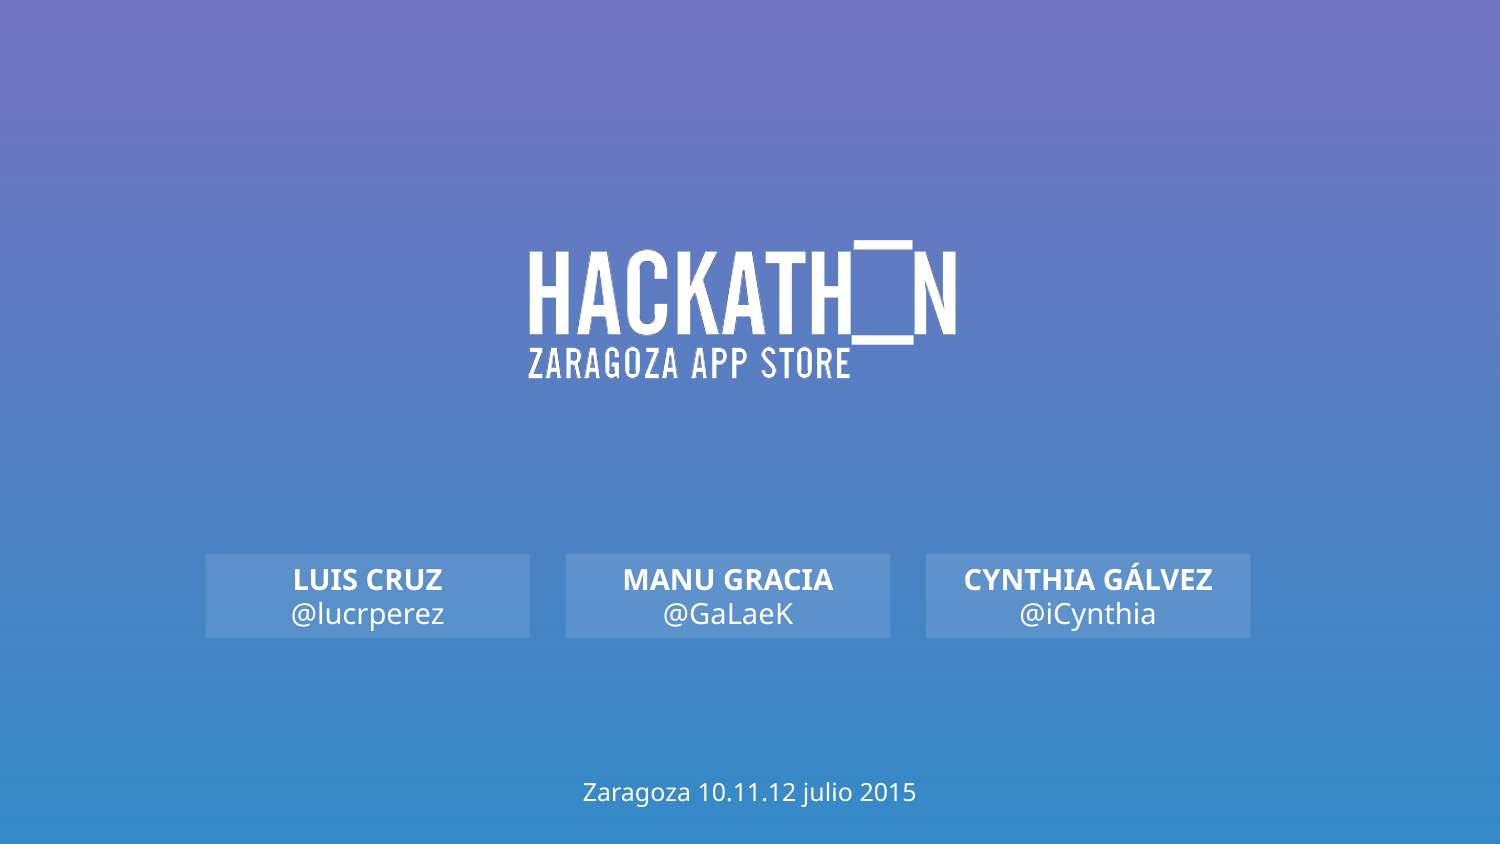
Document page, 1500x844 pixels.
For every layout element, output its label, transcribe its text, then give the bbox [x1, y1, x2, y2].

text_box MANU GRACIA @GaLaeK [565, 553, 891, 639]
text_box CYNTHIA GÁLVEZ @iCynthia [925, 553, 1251, 639]
text_box LUIS CRUZ @lucrperez [205, 553, 531, 639]
text_box Zaragoza 10.11.12 julio 2015 [548, 769, 951, 815]
text_box [0, 0, 1500, 844]
picture [513, 236, 987, 398]
